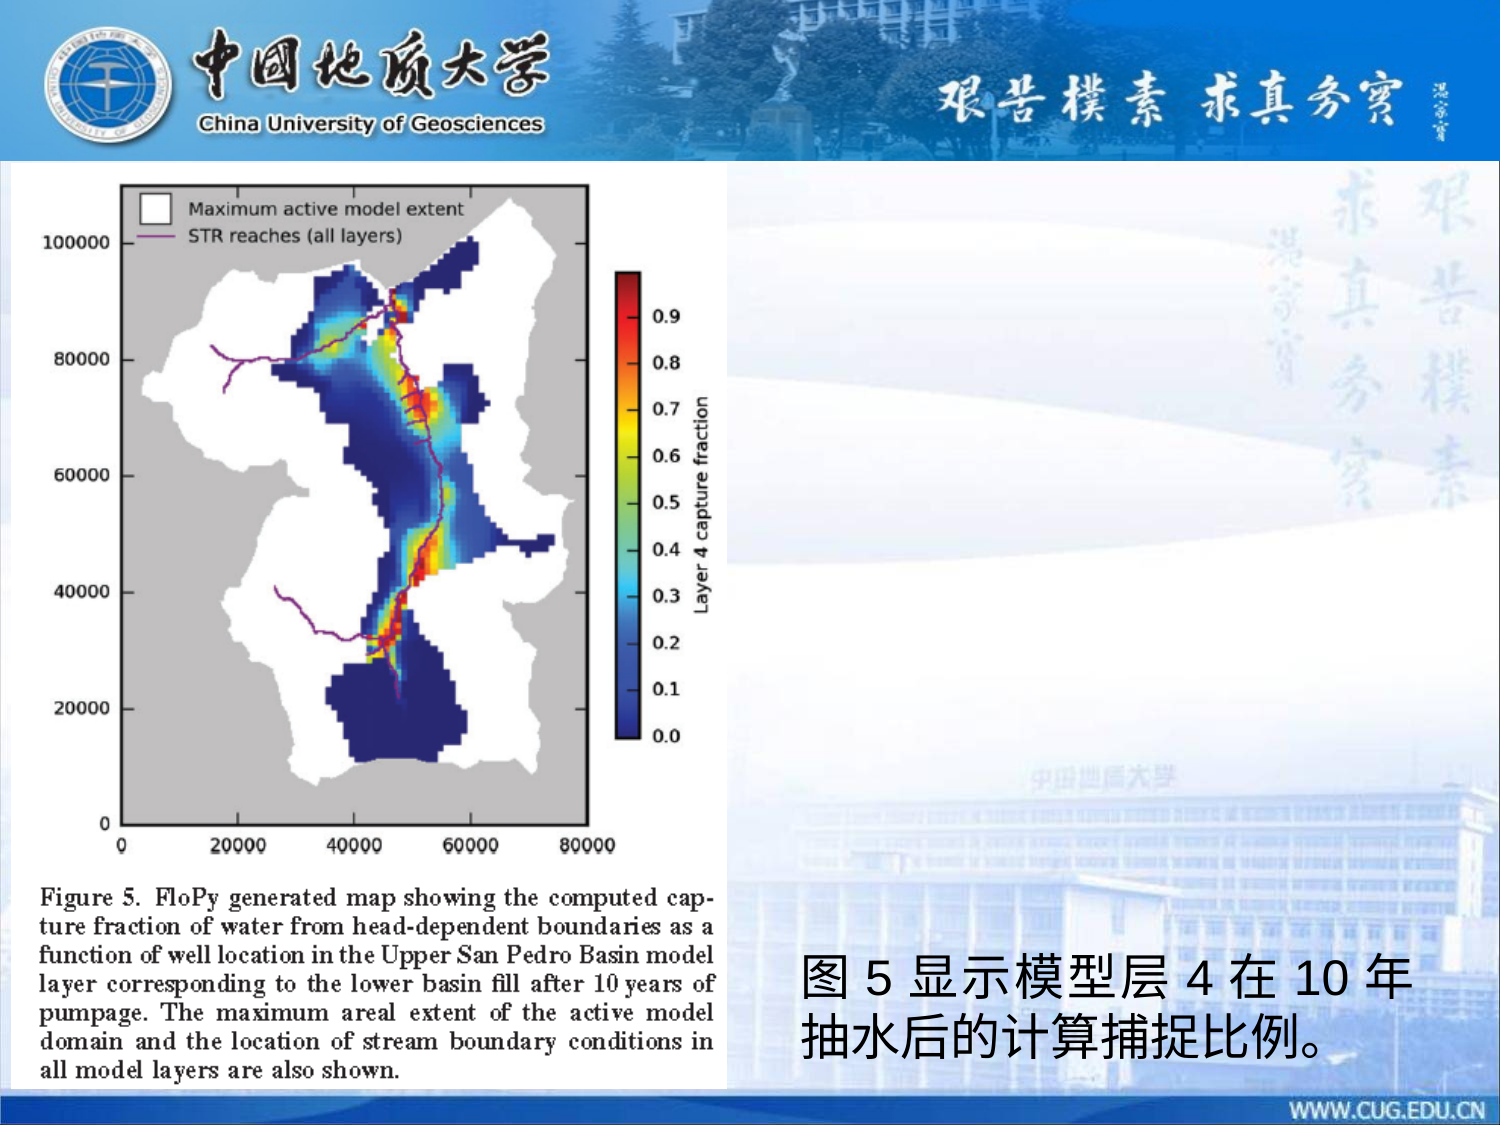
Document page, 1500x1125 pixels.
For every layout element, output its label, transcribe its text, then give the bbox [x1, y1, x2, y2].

picture [0, 0, 1500, 1125]
text_box 图5显示模型层4在10年抽水后的计算捕捉比例。 [785, 938, 1430, 1074]
